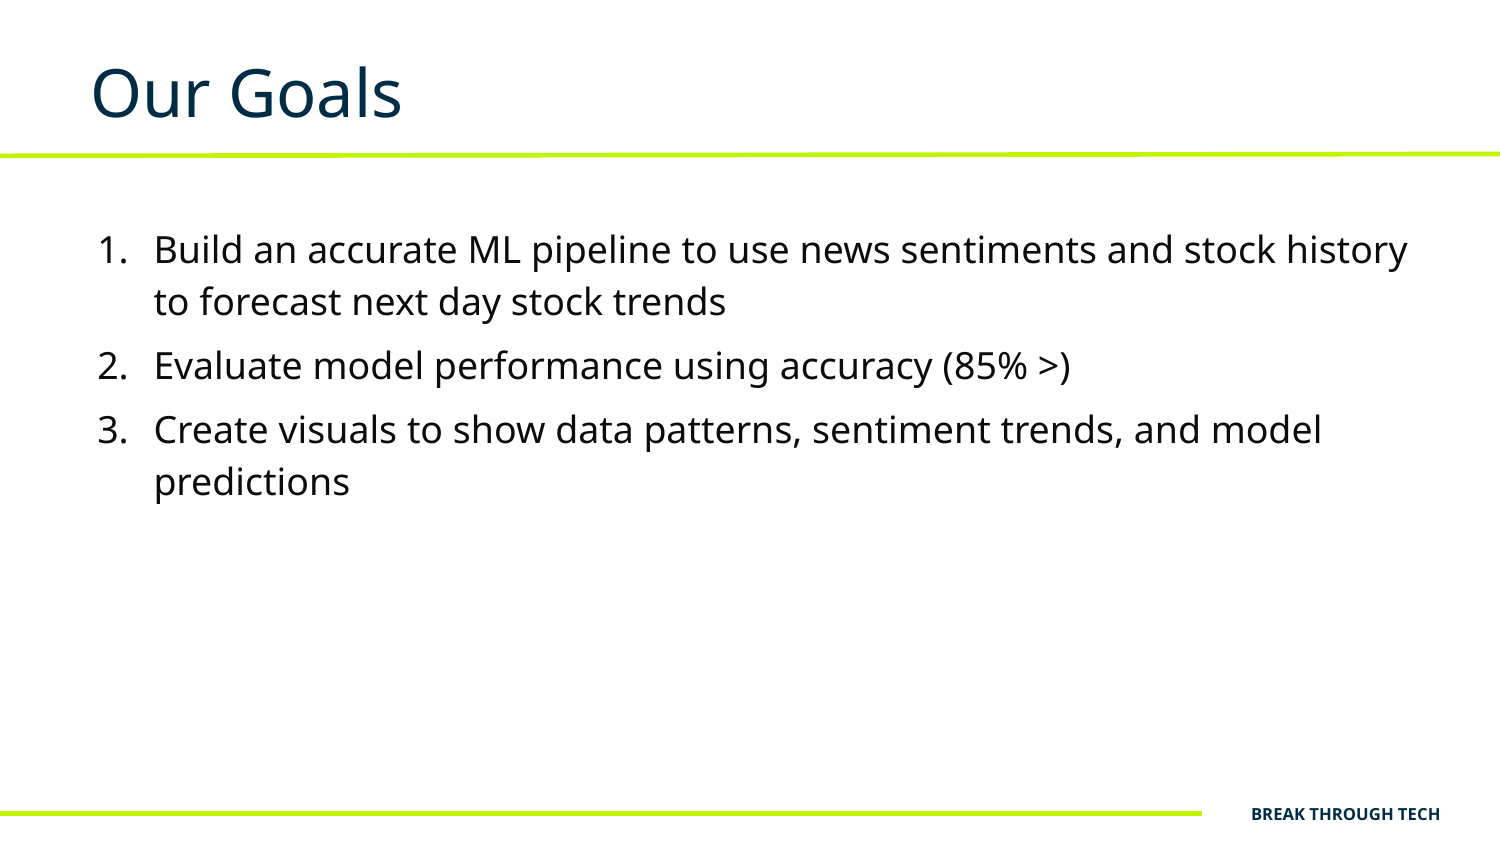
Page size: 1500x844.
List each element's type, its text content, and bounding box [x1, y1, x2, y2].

text_box Build an accurate ML pipeline to use news sentiments and stock history to forecast next day stock trends Evaluate model performance using accuracy (85% >) Create visuals to show data patterns, sentiment trends, and model predictions [63, 204, 1462, 751]
text_box Our Goals [78, 44, 1500, 137]
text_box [0, 153, 1500, 157]
